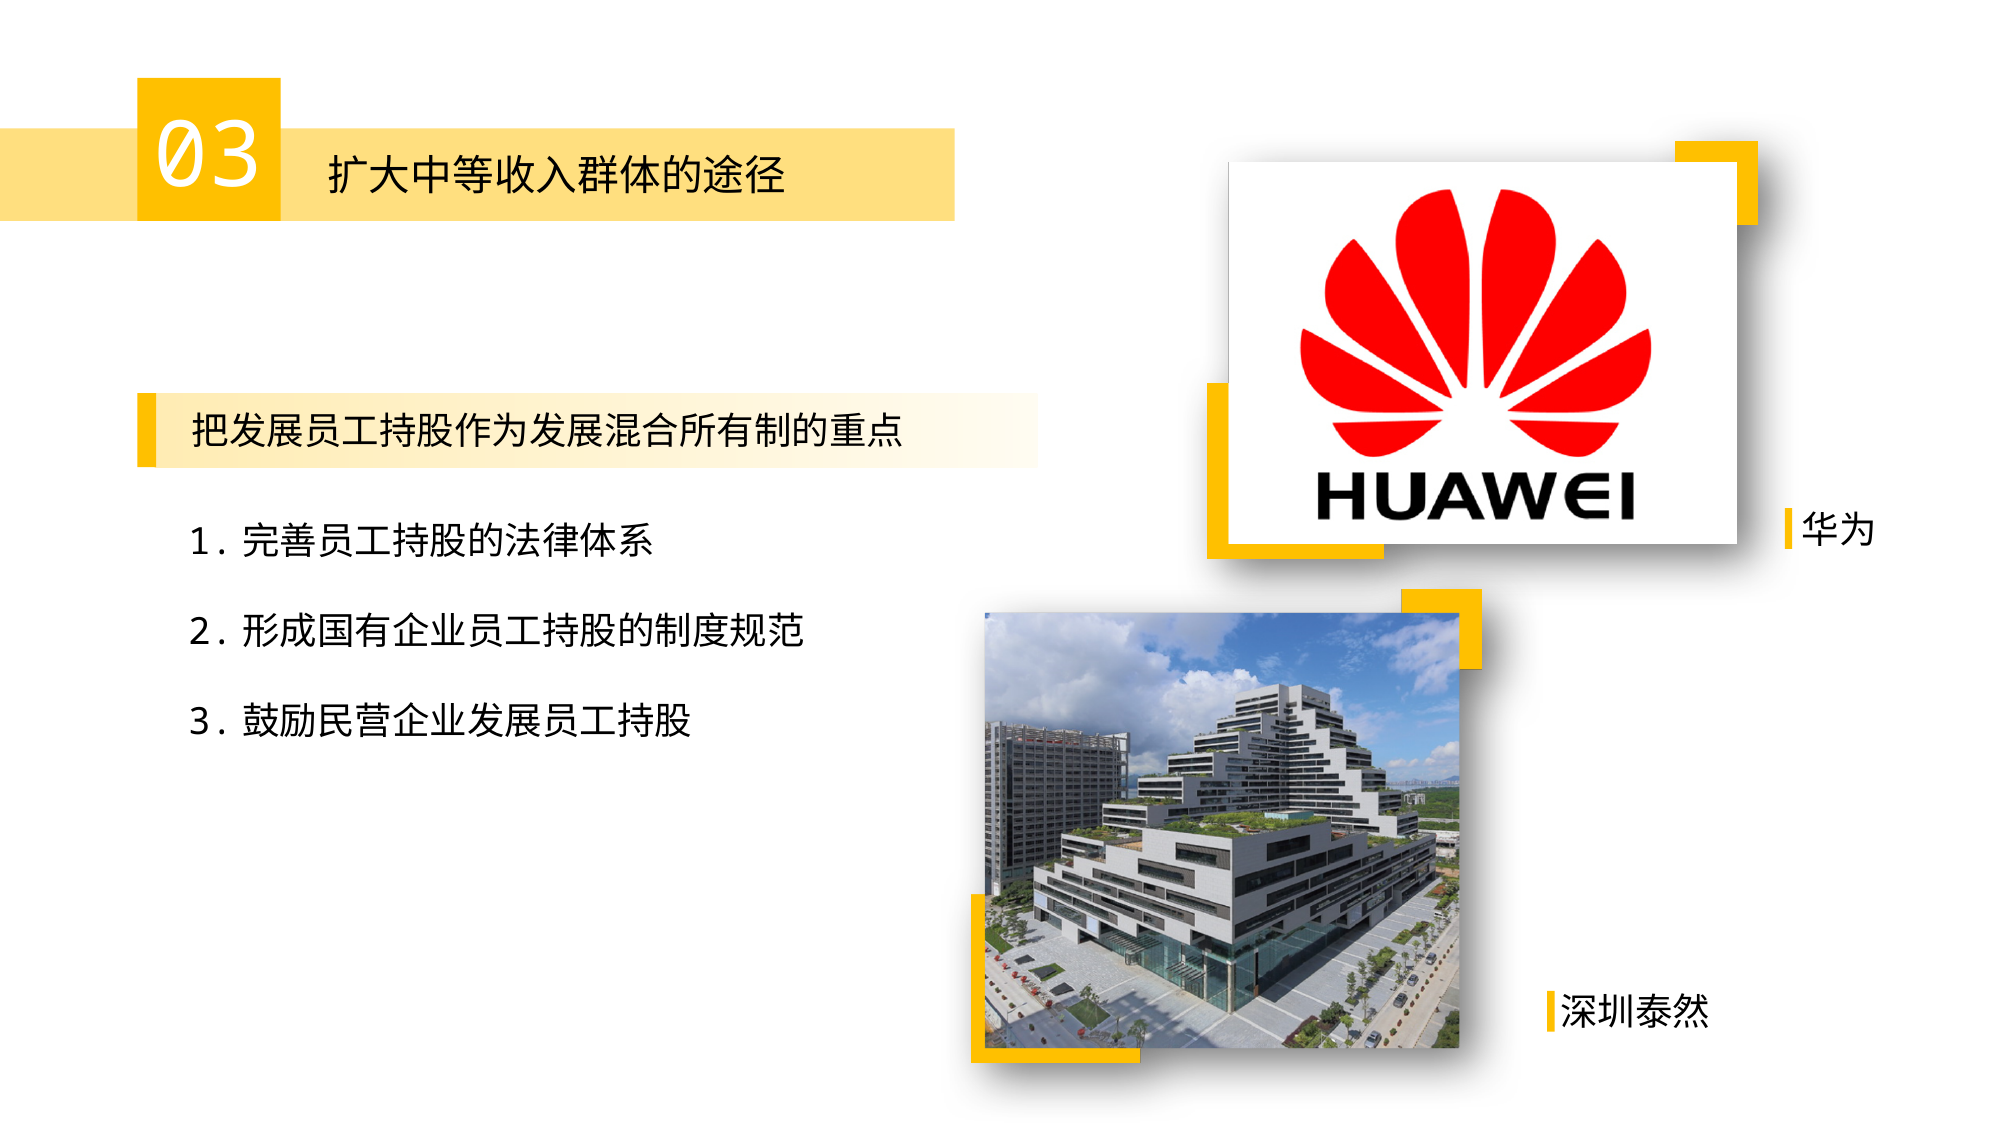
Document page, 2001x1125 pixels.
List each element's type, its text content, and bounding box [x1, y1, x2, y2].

text_box 扩大中等收入群体的途径 [312, 141, 934, 207]
text_box [0, 127, 136, 222]
text_box 1.完善员工持股的法律体系 2.形成国有企业员工持股的制度规范 3.鼓励民营企业发展员工持股 [173, 509, 827, 750]
text_box [137, 393, 157, 468]
text_box [157, 393, 1038, 468]
picture [971, 589, 1482, 1063]
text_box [1772, 498, 1906, 559]
text_box 03 [136, 77, 282, 222]
text_box 把发展员工持股作为发展混合所有制的重点 [177, 399, 920, 460]
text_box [1535, 980, 1736, 1042]
text_box [282, 127, 956, 222]
picture [1207, 141, 1758, 559]
